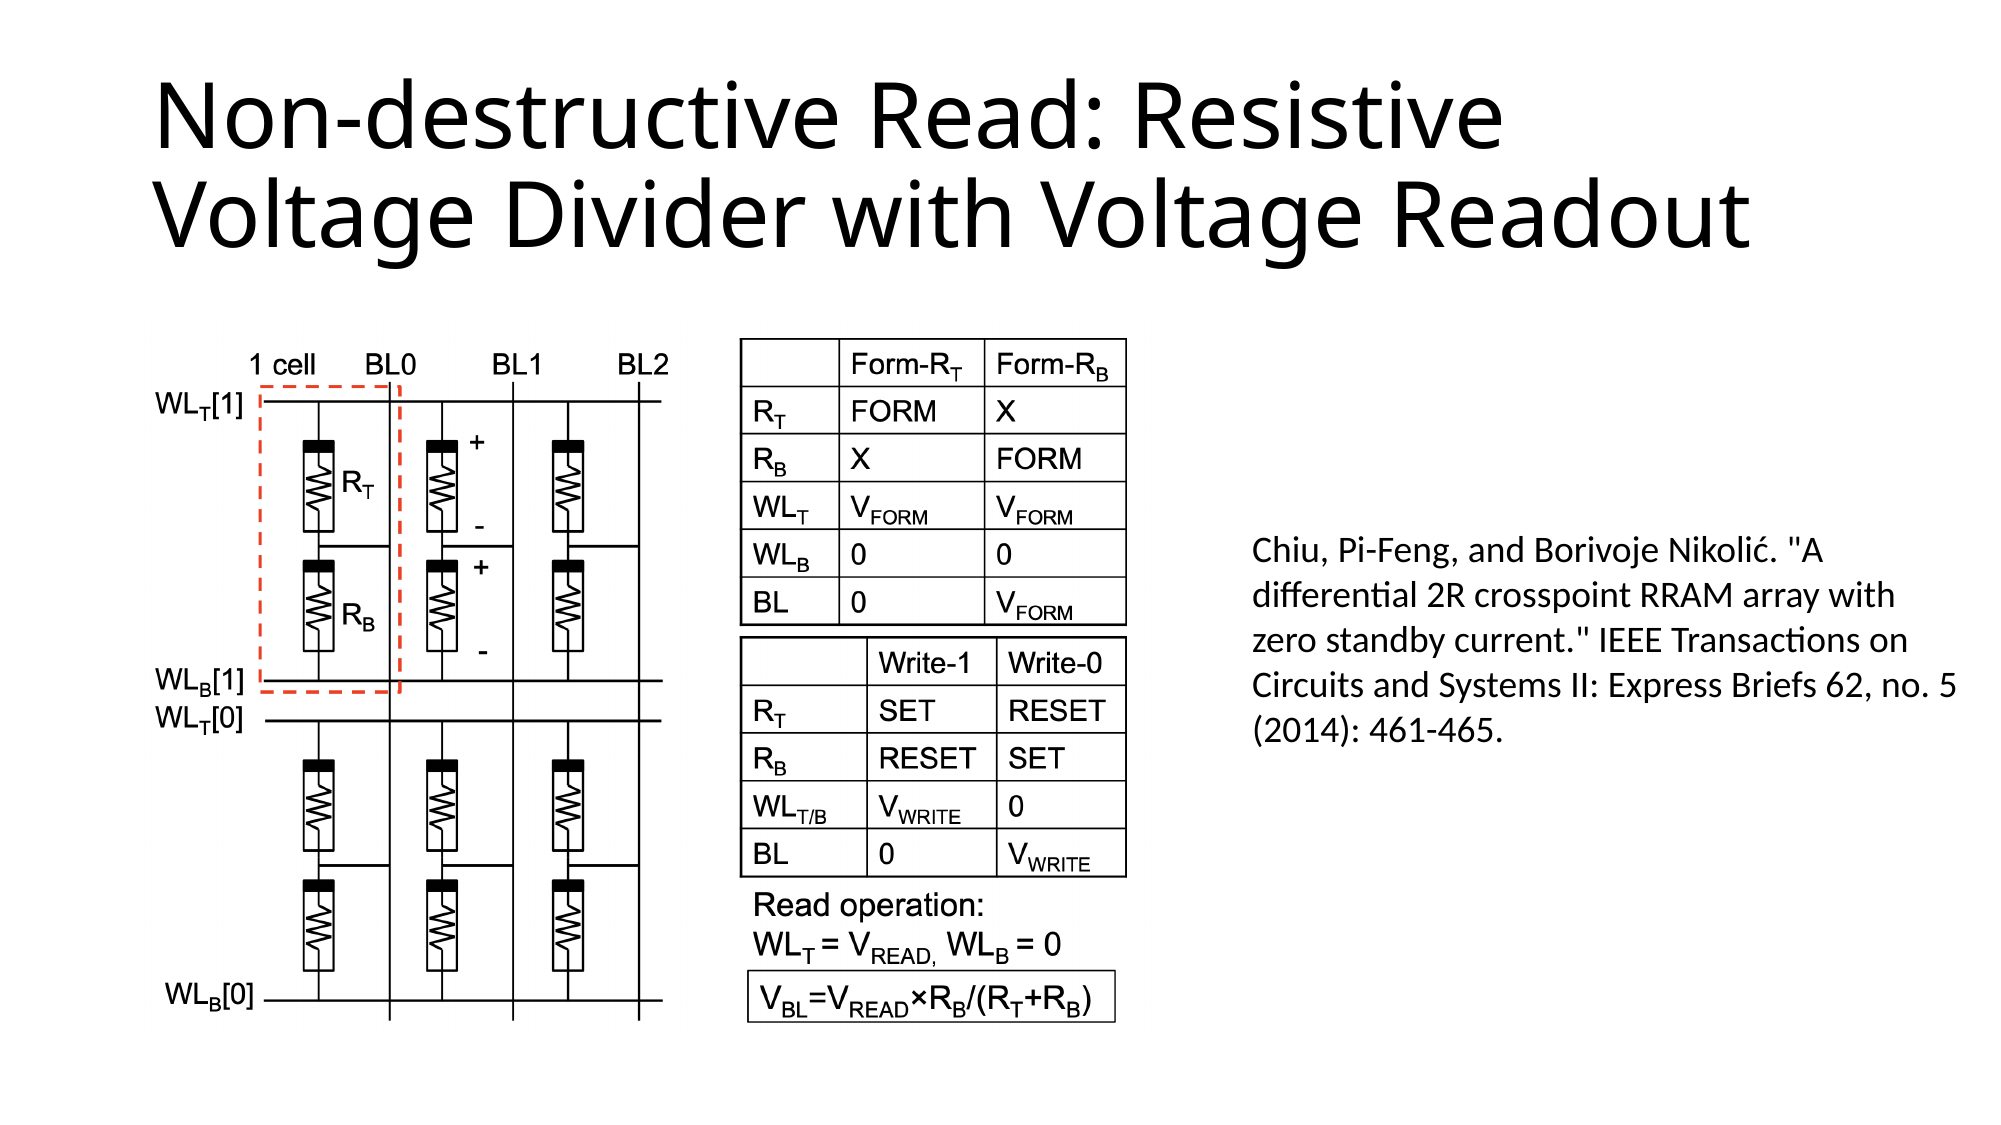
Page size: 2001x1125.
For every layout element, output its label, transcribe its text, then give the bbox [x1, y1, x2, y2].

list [137, 322, 1152, 1037]
title Non-destructive Read: Resistive Voltage Divider with Voltage Readout [137, 59, 1863, 278]
text_box Chiu, Pi-Feng, and Borivoje Nikolić. "A differential 2R crosspoint RRAM array with zero standby current." IEEE Transactions on Circuits and Systems II: Express Briefs 62, no. 5 (2014): 461-465. [1237, 517, 1983, 757]
